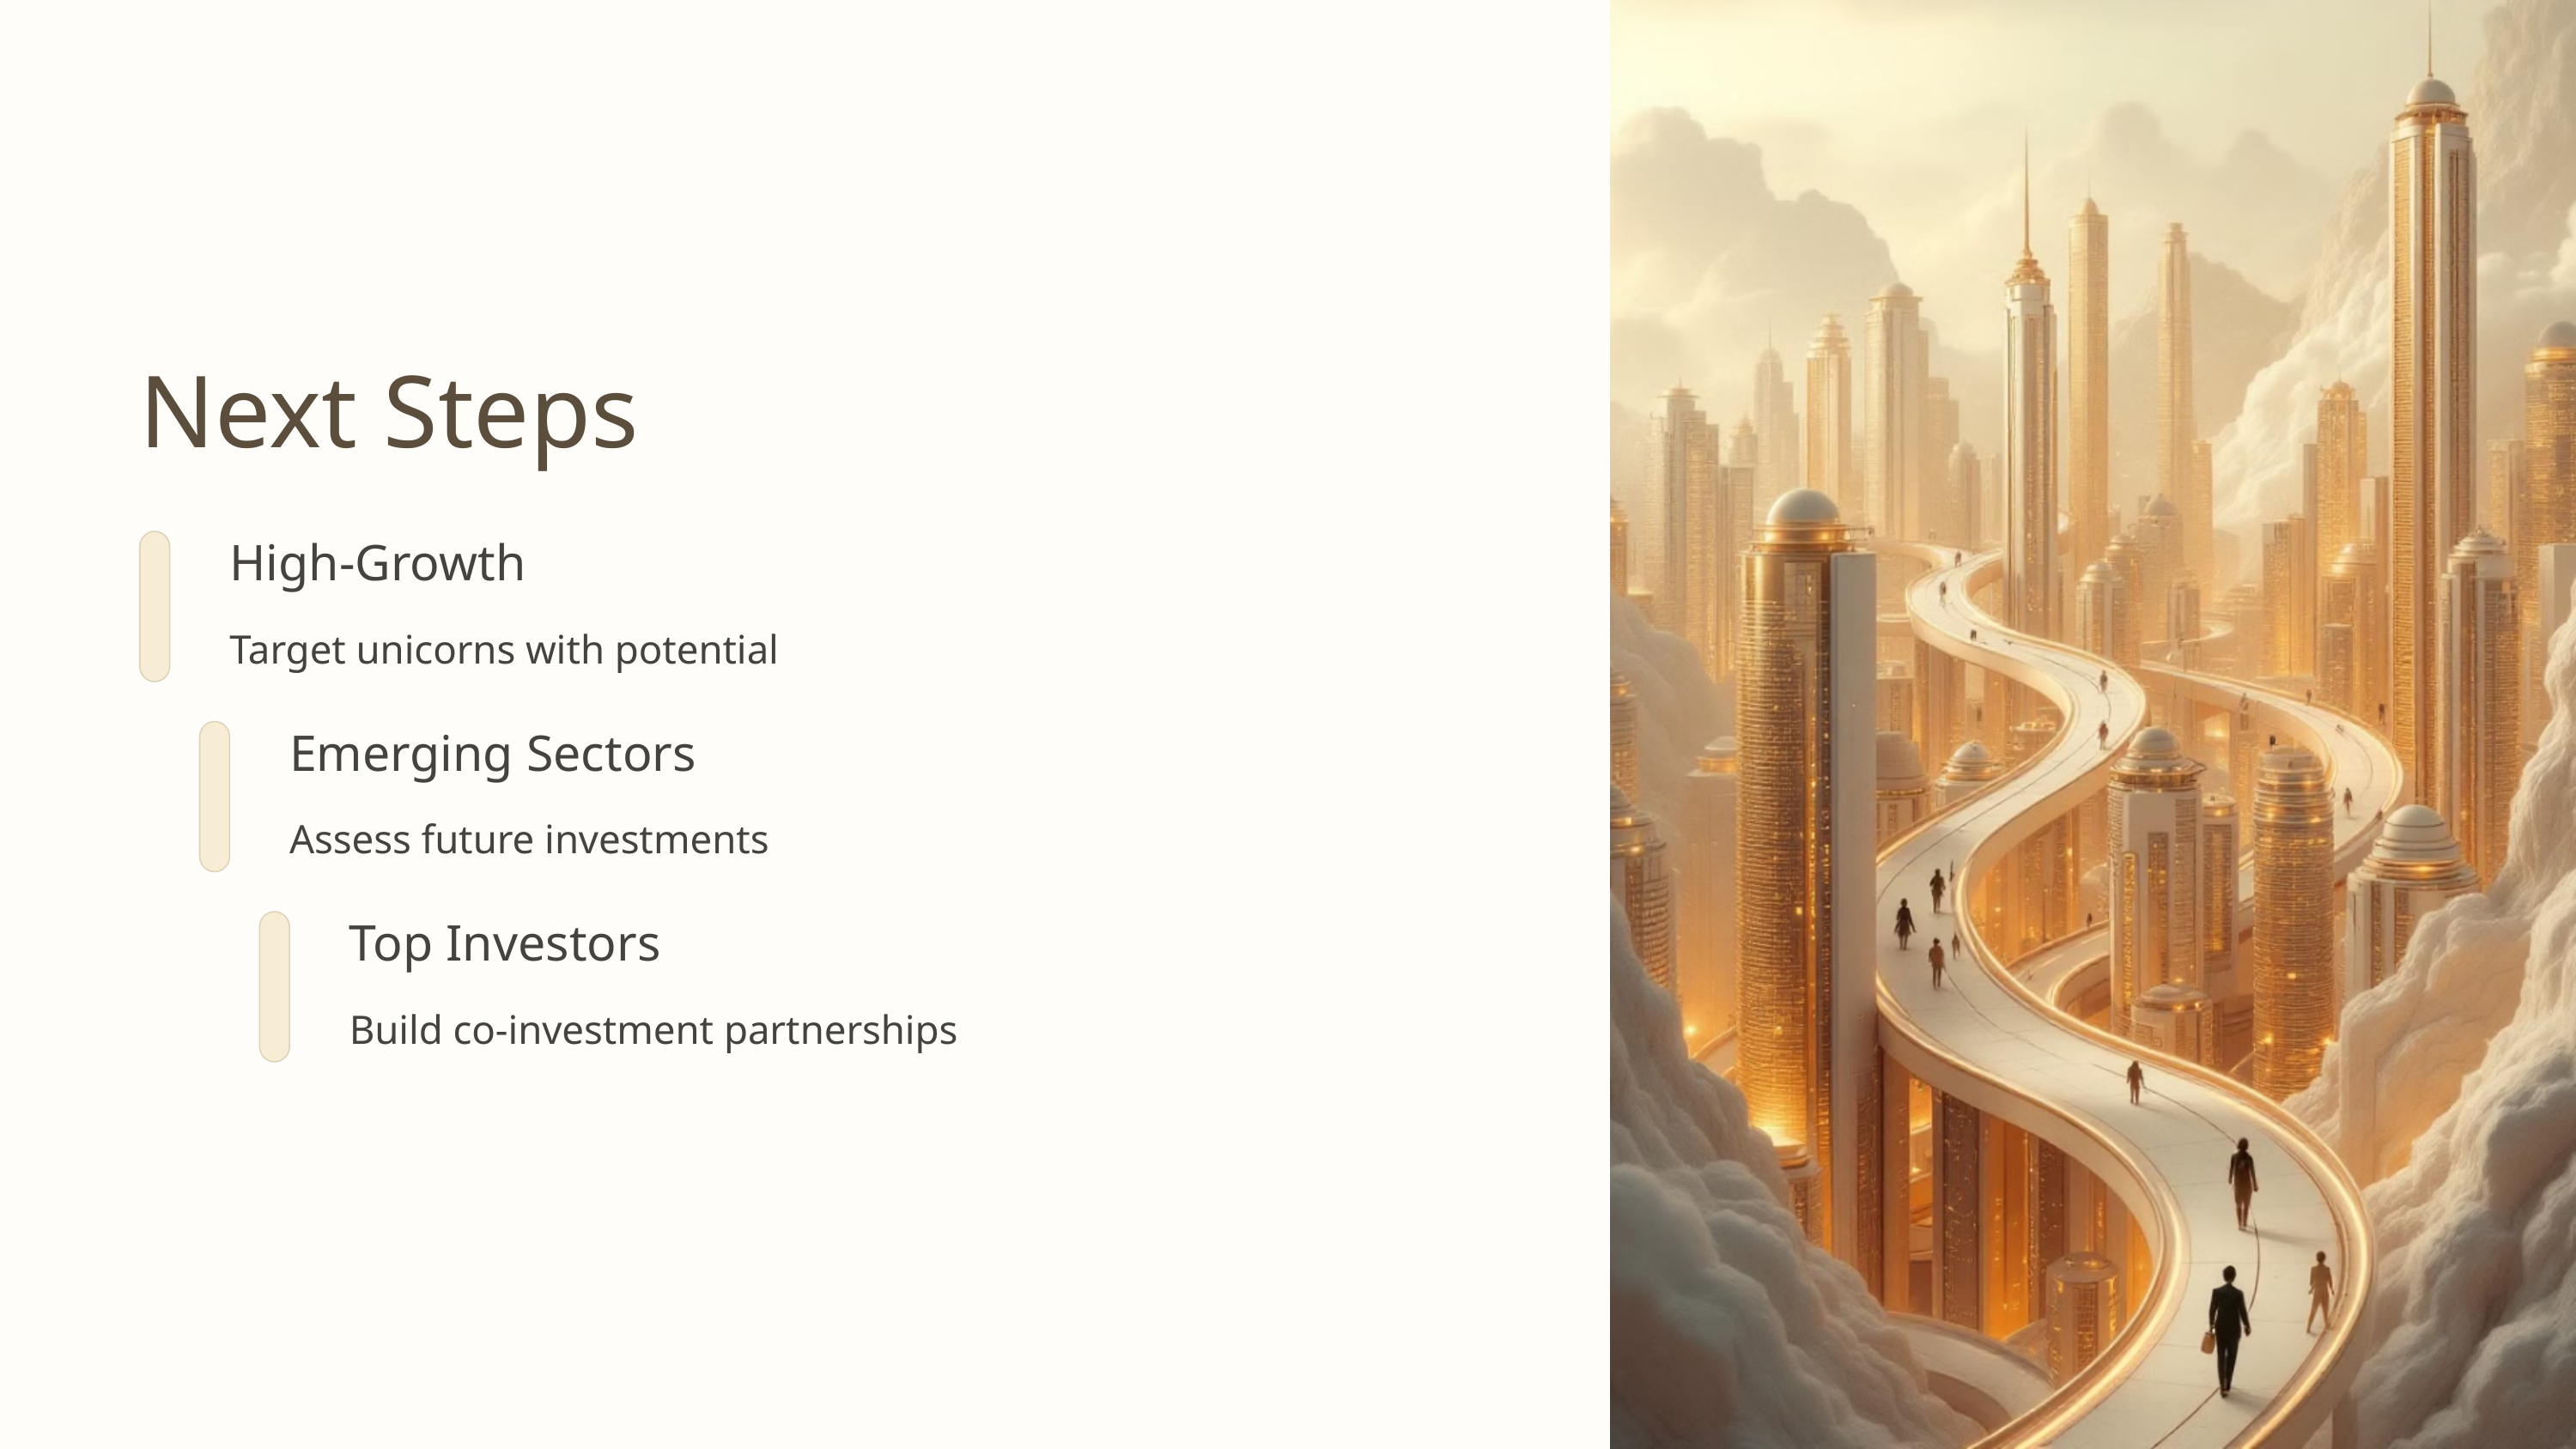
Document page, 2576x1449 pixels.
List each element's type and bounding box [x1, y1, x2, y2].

text_box [289, 807, 1471, 872]
text_box [198, 720, 231, 873]
text_box [139, 346, 1139, 472]
text_box [0, 0, 2576, 1449]
text_box [229, 530, 730, 594]
text_box [229, 617, 1471, 682]
text_box [349, 997, 1471, 1063]
text_box [258, 911, 291, 1064]
text_box [289, 721, 789, 785]
text_box [138, 530, 171, 683]
text_box [349, 911, 849, 974]
